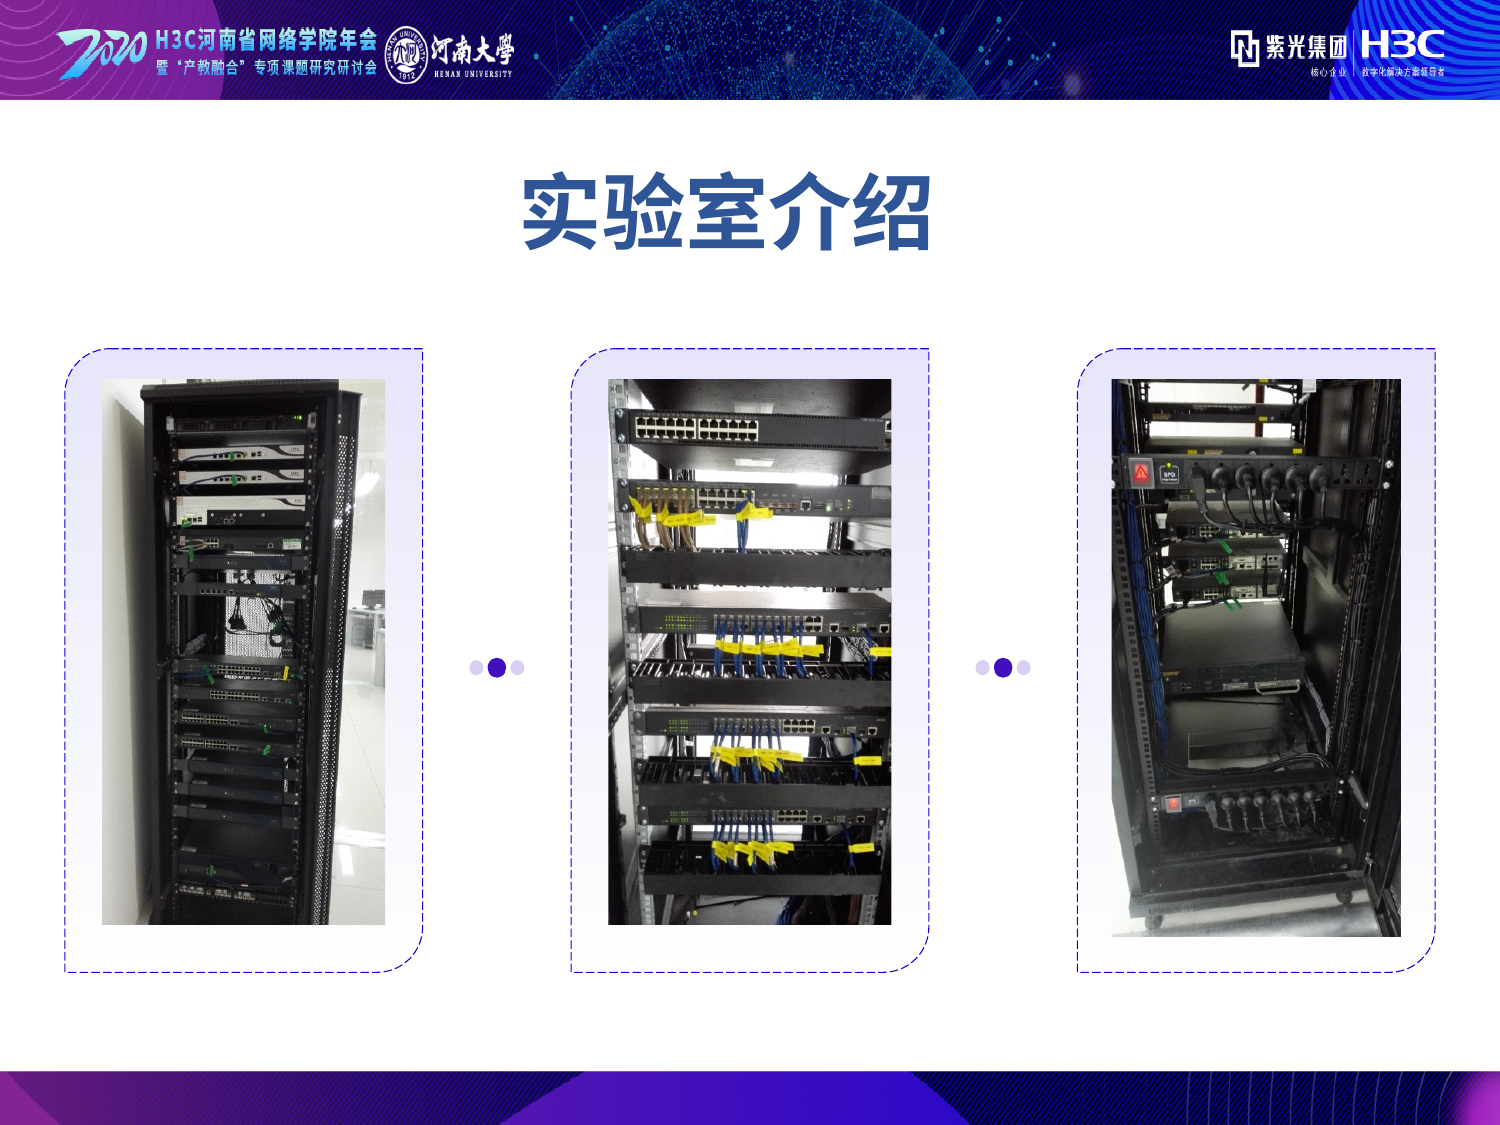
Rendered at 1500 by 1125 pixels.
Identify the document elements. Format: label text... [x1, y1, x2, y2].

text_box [64, 348, 1436, 973]
text_box 实验室介绍 [504, 152, 951, 268]
picture [0, 0, 1500, 1125]
